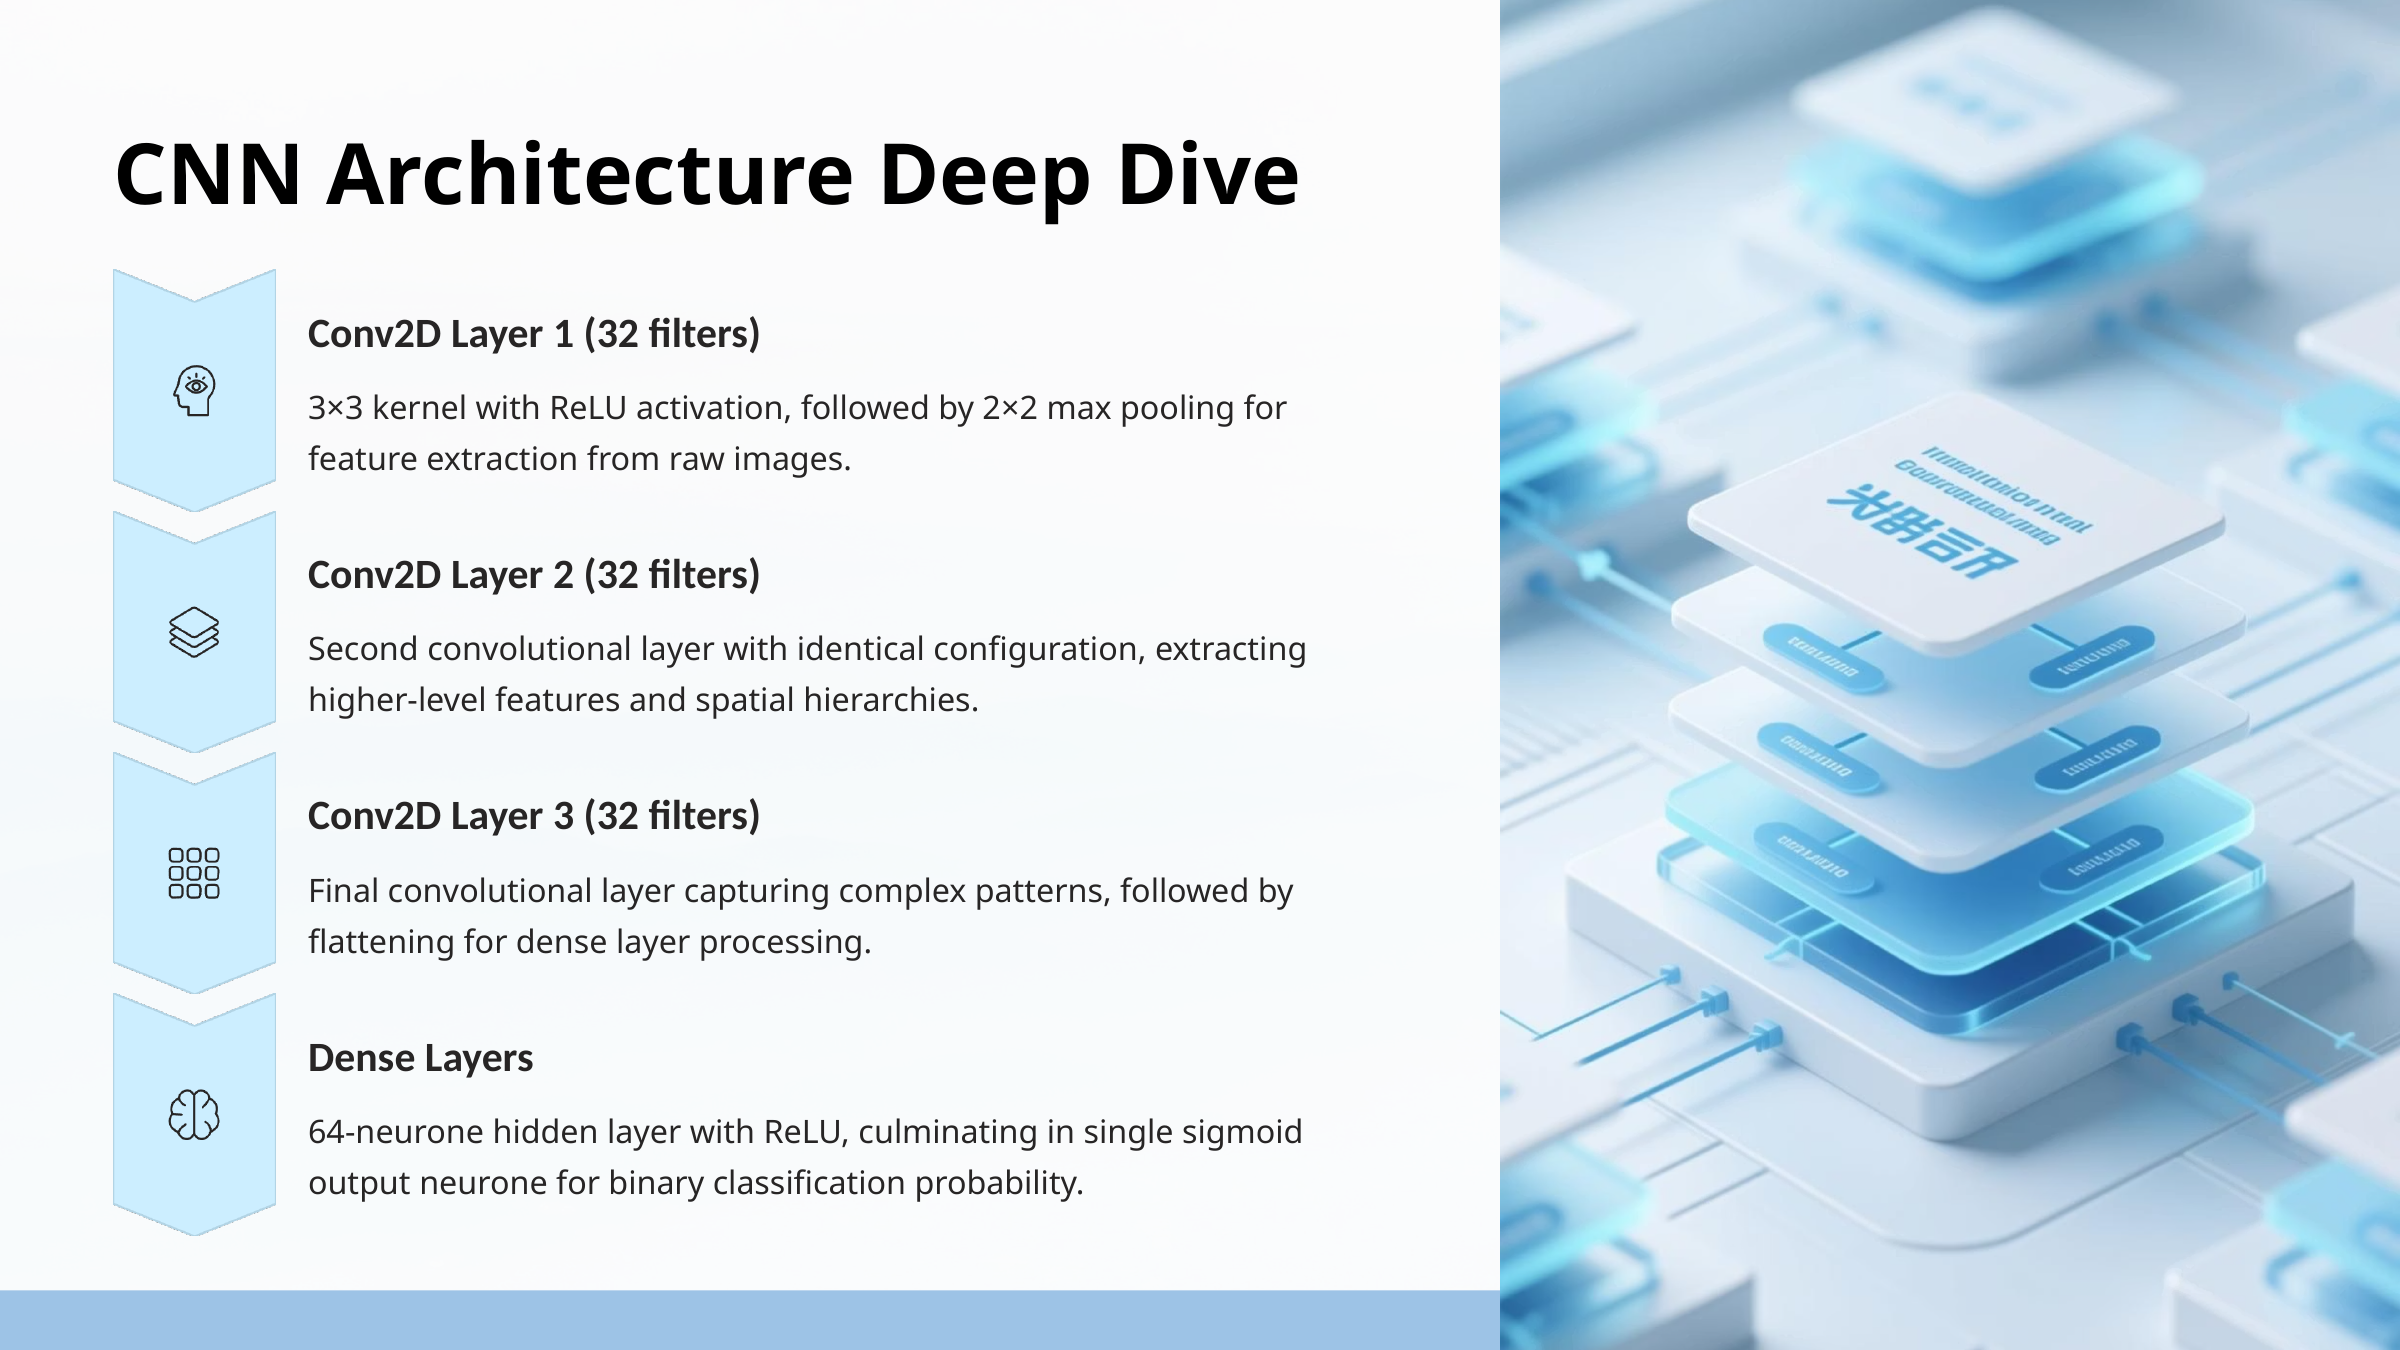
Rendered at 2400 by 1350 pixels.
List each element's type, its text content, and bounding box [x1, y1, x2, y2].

text_box Conv2D Layer 2 (32 filters) [308, 543, 827, 597]
text_box Final convolutional layer capturing complex patterns, followed by flattening for dense layer processing. [308, 857, 1387, 962]
picture [1499, 0, 2400, 1350]
text_box CNN Architecture Deep Dive [113, 114, 1225, 222]
text_box Dense Layers [308, 1026, 734, 1080]
text_box 64-neurone hidden layer with ReLU, culminating in single sigmoid output neurone for binary classification probability. [308, 1098, 1387, 1203]
picture [113, 269, 276, 1236]
text_box Conv2D Layer 3 (32 filters) [308, 784, 827, 839]
text_box [0, 1290, 1499, 1350]
text_box Conv2D Layer 1 (32 filters) [308, 302, 821, 356]
text_box Second convolutional layer with identical configuration, extracting higher-level features and spatial hierarchies. [308, 616, 1387, 721]
text_box 3×3 kernel with ReLU activation, followed by 2×2 max pooling for feature extraction from raw images. [308, 374, 1387, 479]
